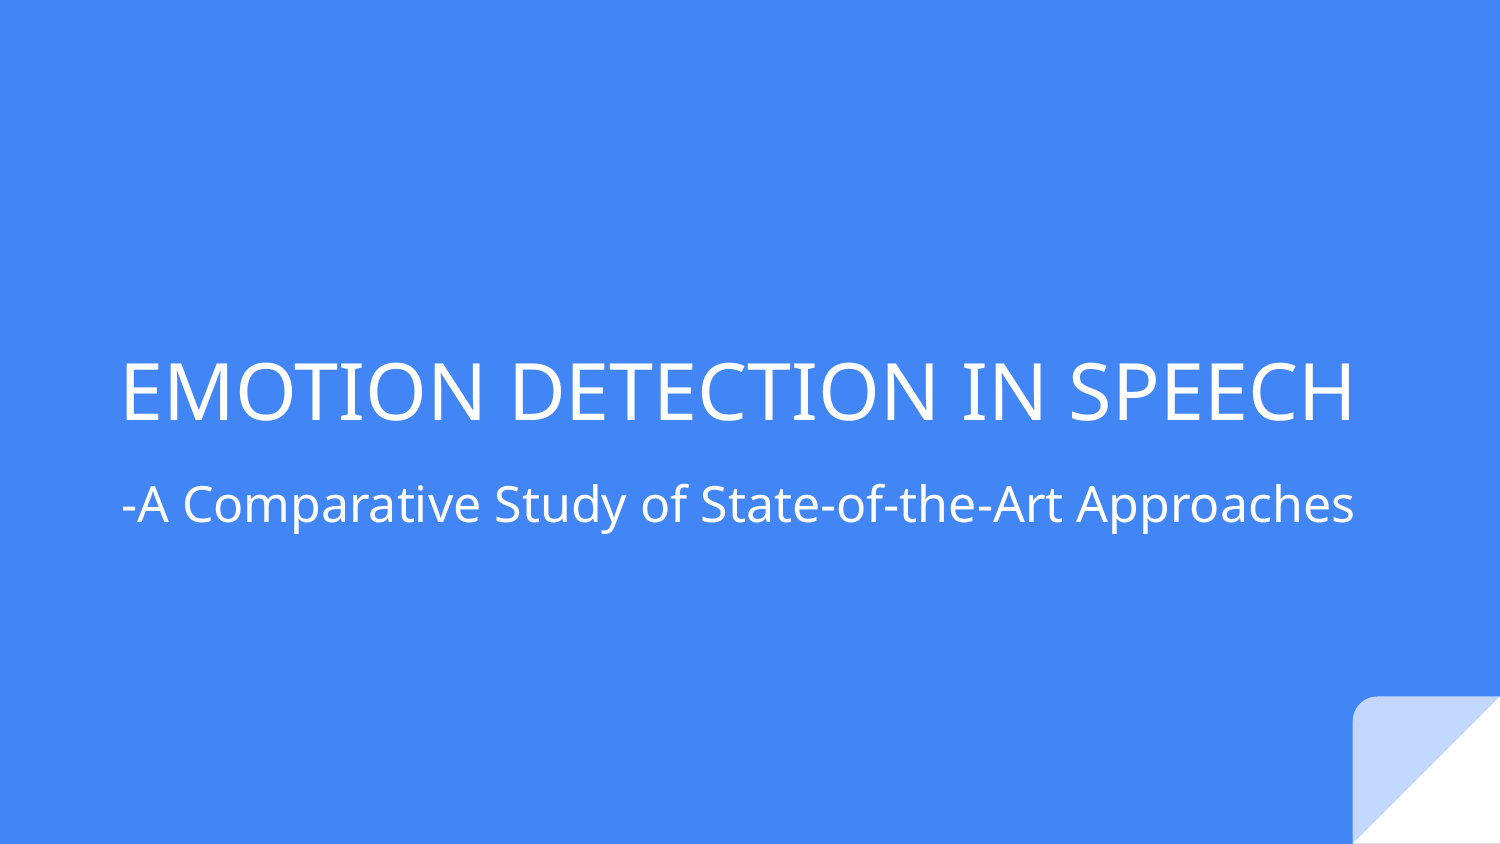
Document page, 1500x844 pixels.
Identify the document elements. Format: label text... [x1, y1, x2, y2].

title EMOTION DETECTION IN SPEECH [64, 298, 1413, 452]
subtitle -A Comparative Study of State-of-the-Art Approaches [64, 457, 1413, 529]
